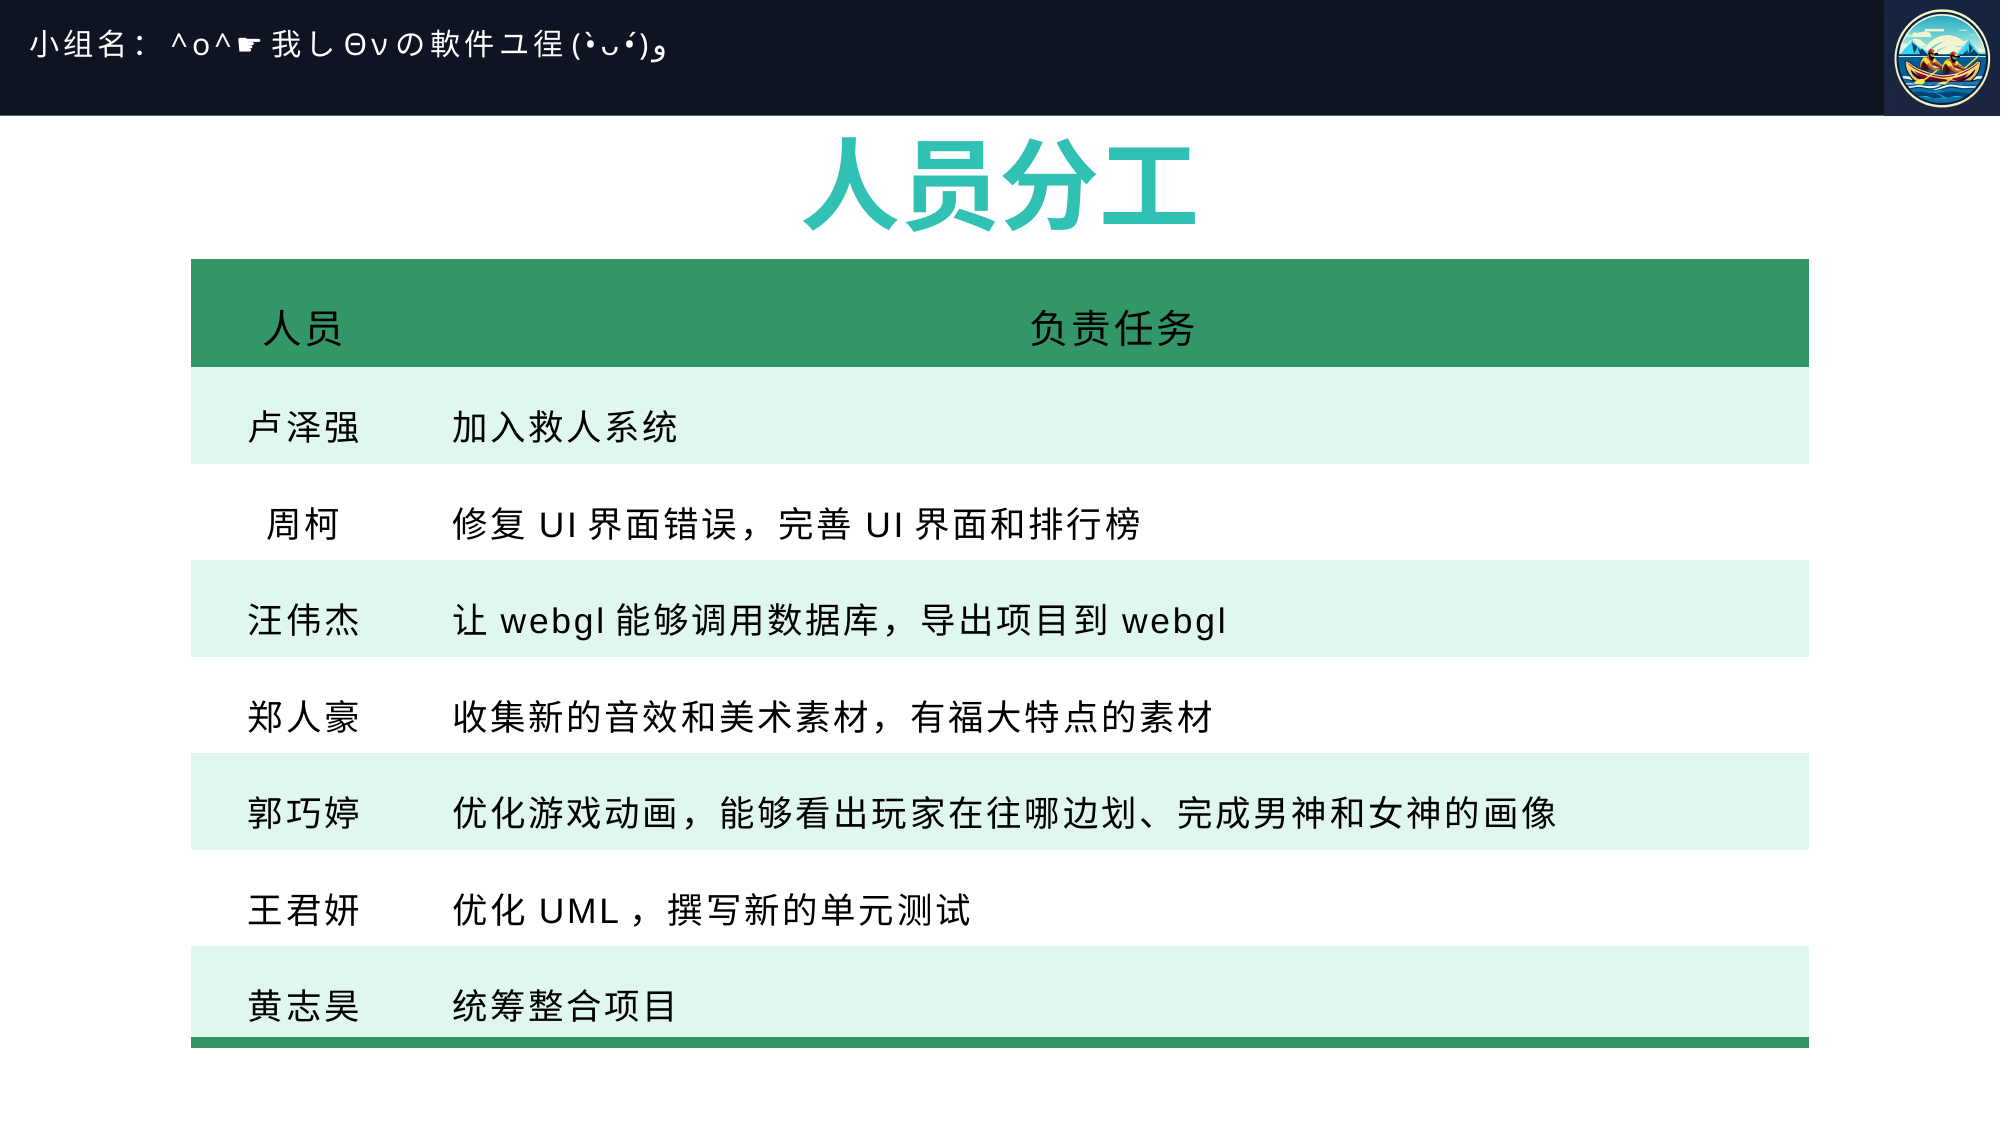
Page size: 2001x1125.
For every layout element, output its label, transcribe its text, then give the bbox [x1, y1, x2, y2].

table_cell 让webgl能够调用数据库，导出项目到webgl [417, 560, 1809, 657]
text_box 小组名：^o^☛我しΘνの軟件ユ徎(•̀ᴗ•́)و [18, 13, 709, 102]
table_header 负责任务 [417, 270, 1809, 367]
table_cell 王君妍 [191, 850, 417, 946]
table_cell 优化UML，撰写新的单元测试 [417, 850, 1809, 946]
table_cell 修复UI界面错误，完善UI界面和排行榜 [417, 464, 1809, 560]
table_cell 收集新的音效和美术素材，有福大特点的素材 [417, 657, 1809, 753]
table_cell 卢泽强 [191, 367, 417, 464]
text_box 人员分工 [785, 115, 1215, 251]
table_cell 汪伟杰 [191, 560, 417, 657]
table_cell 优化游戏动画，能够看出玩家在往哪边划、完成男神和女神的画像 [417, 753, 1809, 850]
table_cell 郭巧婷 [191, 753, 417, 850]
picture [1883, 0, 2000, 116]
table_cell 黄志昊 [191, 946, 417, 1037]
table_cell 郑人豪 [191, 657, 417, 753]
table_header 人员 [191, 270, 417, 367]
table_cell 加入救人系统 [417, 367, 1809, 464]
table_cell 周柯 [191, 464, 417, 560]
text_box [0, 0, 2000, 117]
table_cell 统筹整合项目 [417, 946, 1809, 1037]
